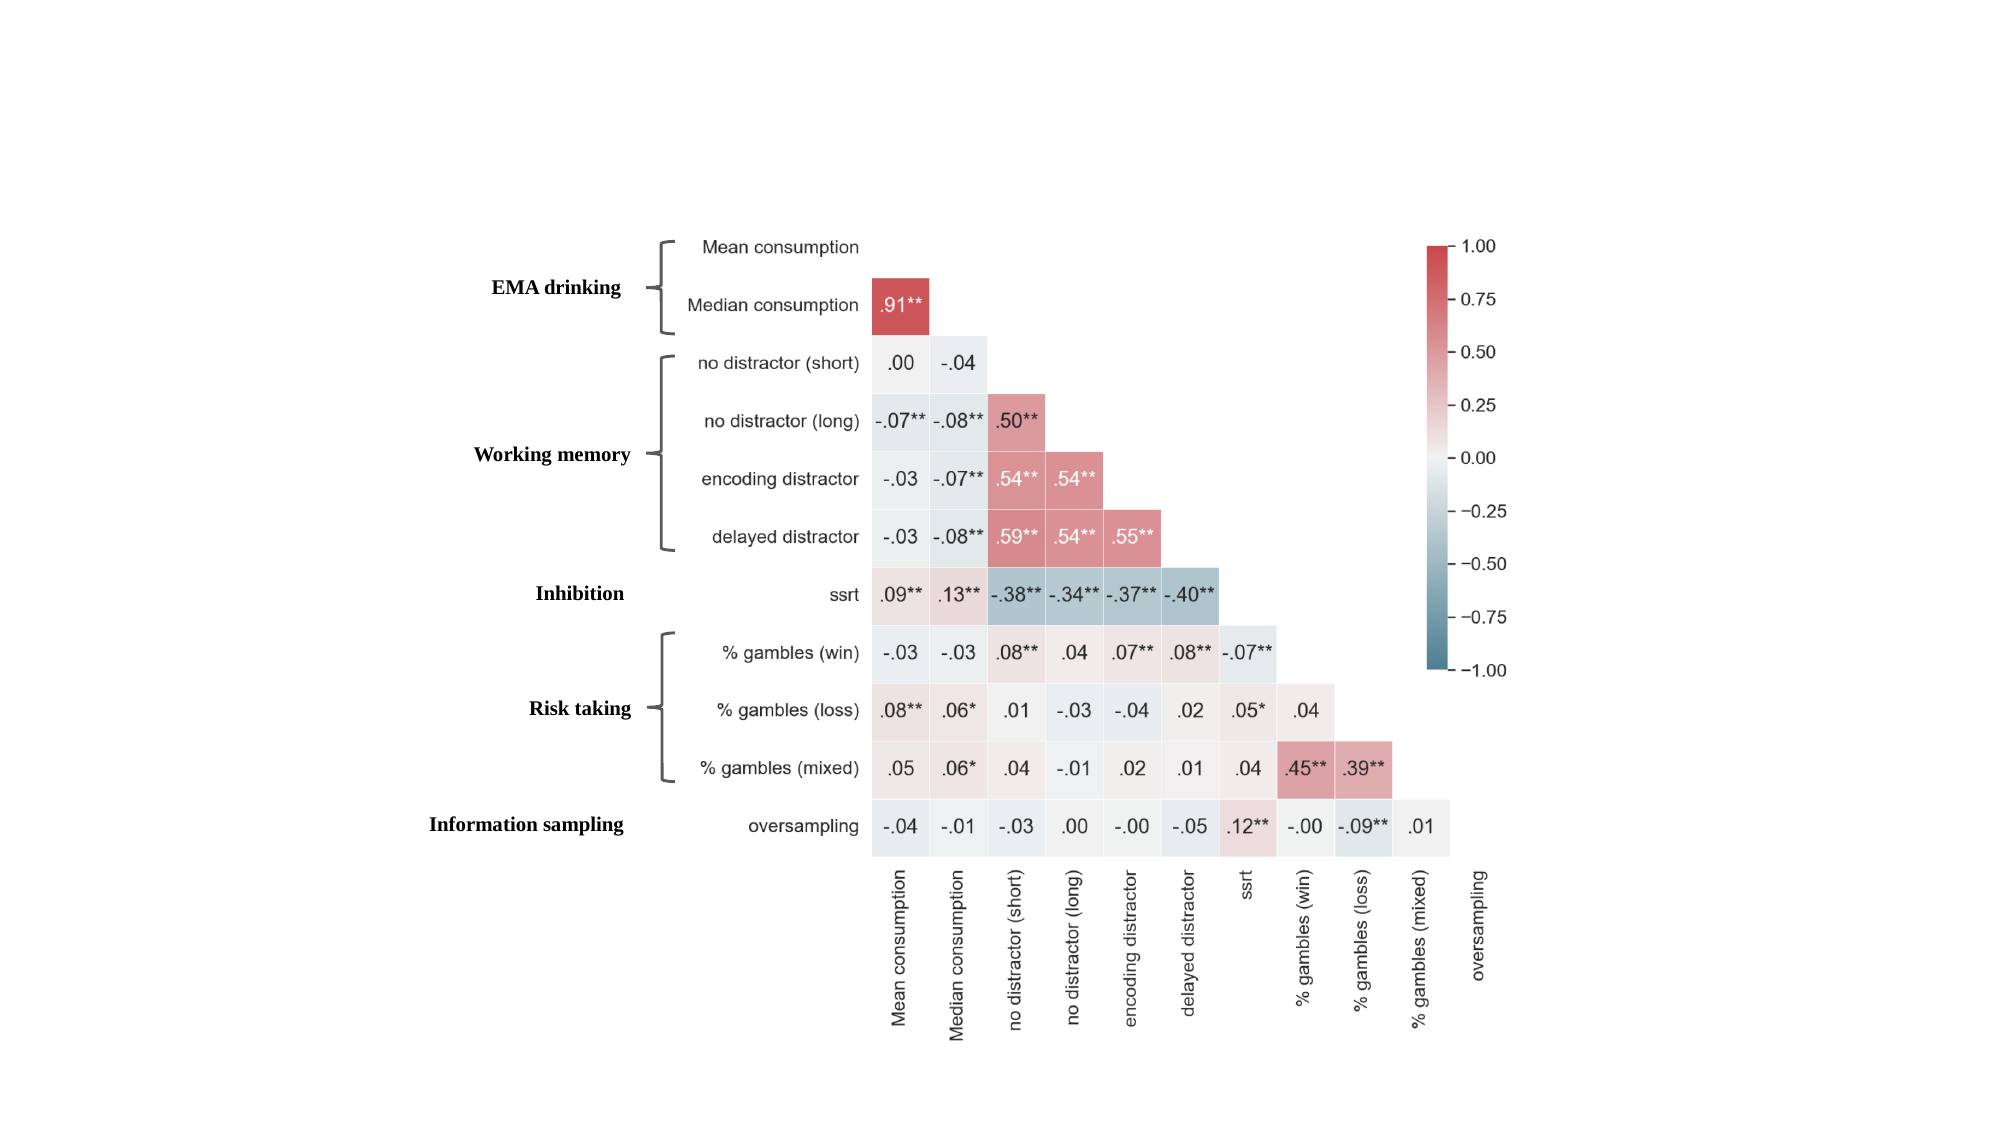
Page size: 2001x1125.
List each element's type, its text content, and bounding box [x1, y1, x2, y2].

picture [675, 199, 1532, 1051]
text_box Inhibition [481, 572, 639, 613]
text_box [646, 240, 675, 335]
text_box [646, 355, 675, 551]
text_box Risk taking [488, 687, 646, 727]
text_box [646, 632, 675, 783]
text_box EMA drinking [392, 266, 636, 306]
text_box Information sampling [407, 803, 639, 843]
text_box Working memory [453, 433, 647, 473]
